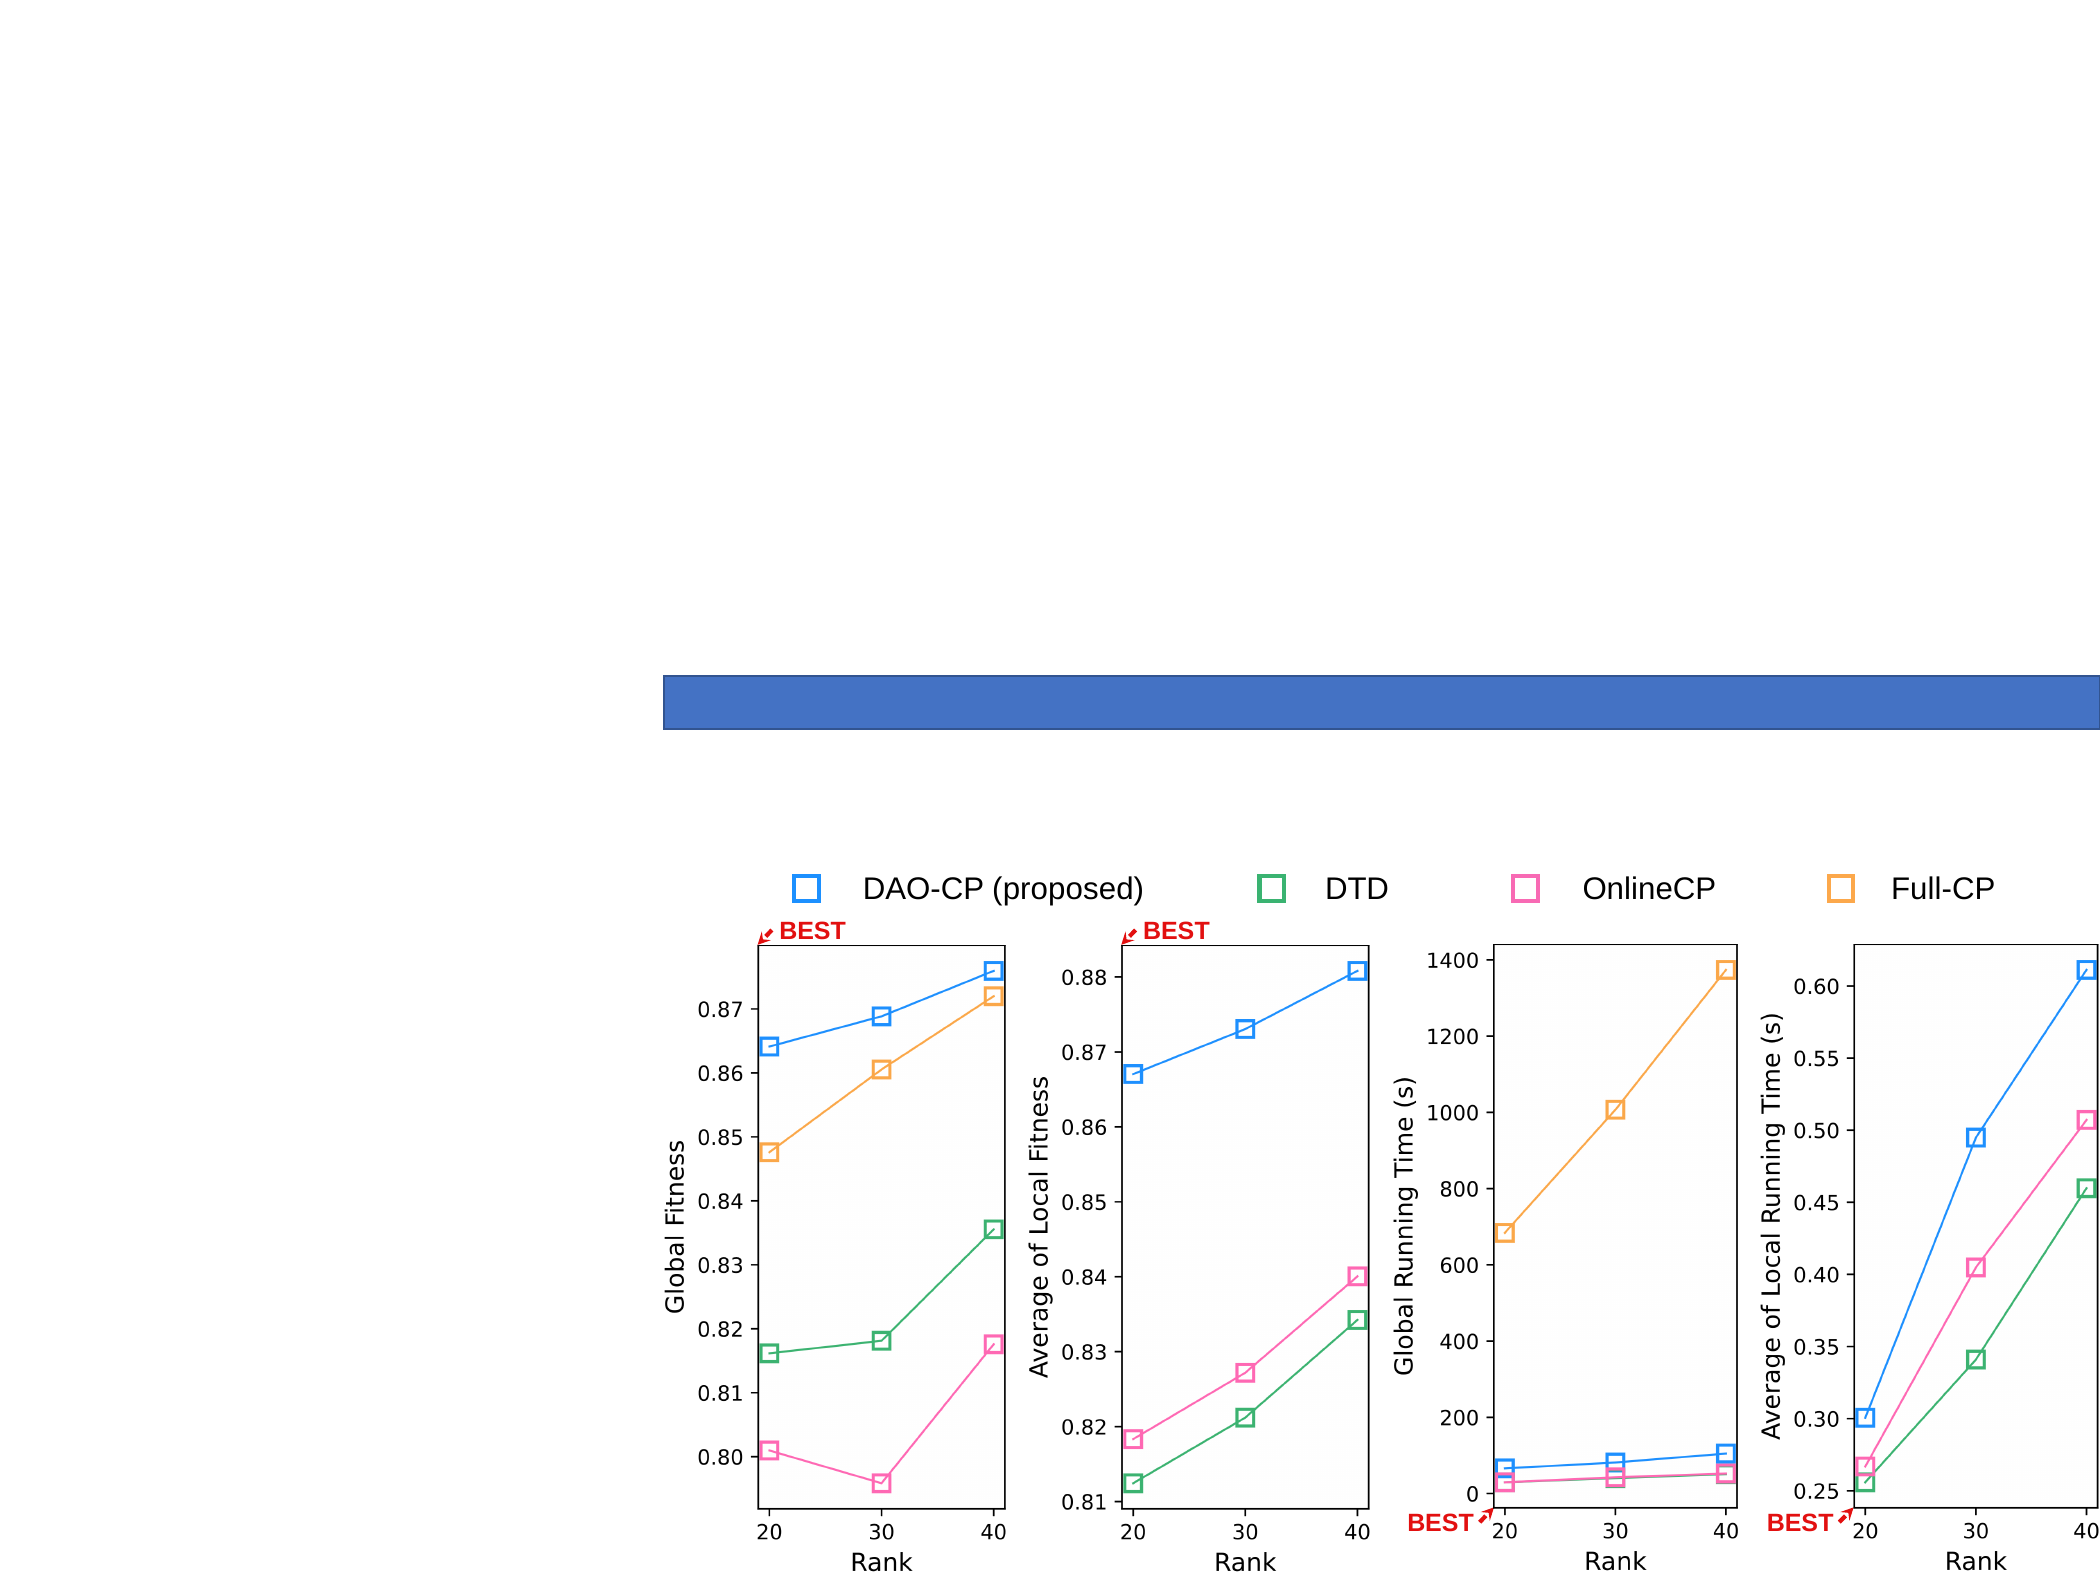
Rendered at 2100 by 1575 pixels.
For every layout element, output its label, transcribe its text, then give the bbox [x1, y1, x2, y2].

text_box [793, 875, 820, 902]
picture [1393, 944, 2100, 1575]
text_box [1258, 875, 1285, 902]
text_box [1121, 929, 1136, 945]
text_box BEST [764, 906, 868, 945]
text_box OnlineCP [1567, 860, 1732, 913]
text_box [1512, 875, 1539, 902]
text_box [663, 675, 2100, 730]
text_box DTD [1310, 860, 1404, 913]
text_box Full-CP [1876, 860, 2023, 913]
picture [664, 945, 1371, 1575]
text_box [1828, 875, 1854, 902]
text_box BEST [1128, 906, 1232, 945]
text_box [757, 929, 772, 945]
text_box DAO-CP (proposed) [848, 860, 1160, 913]
